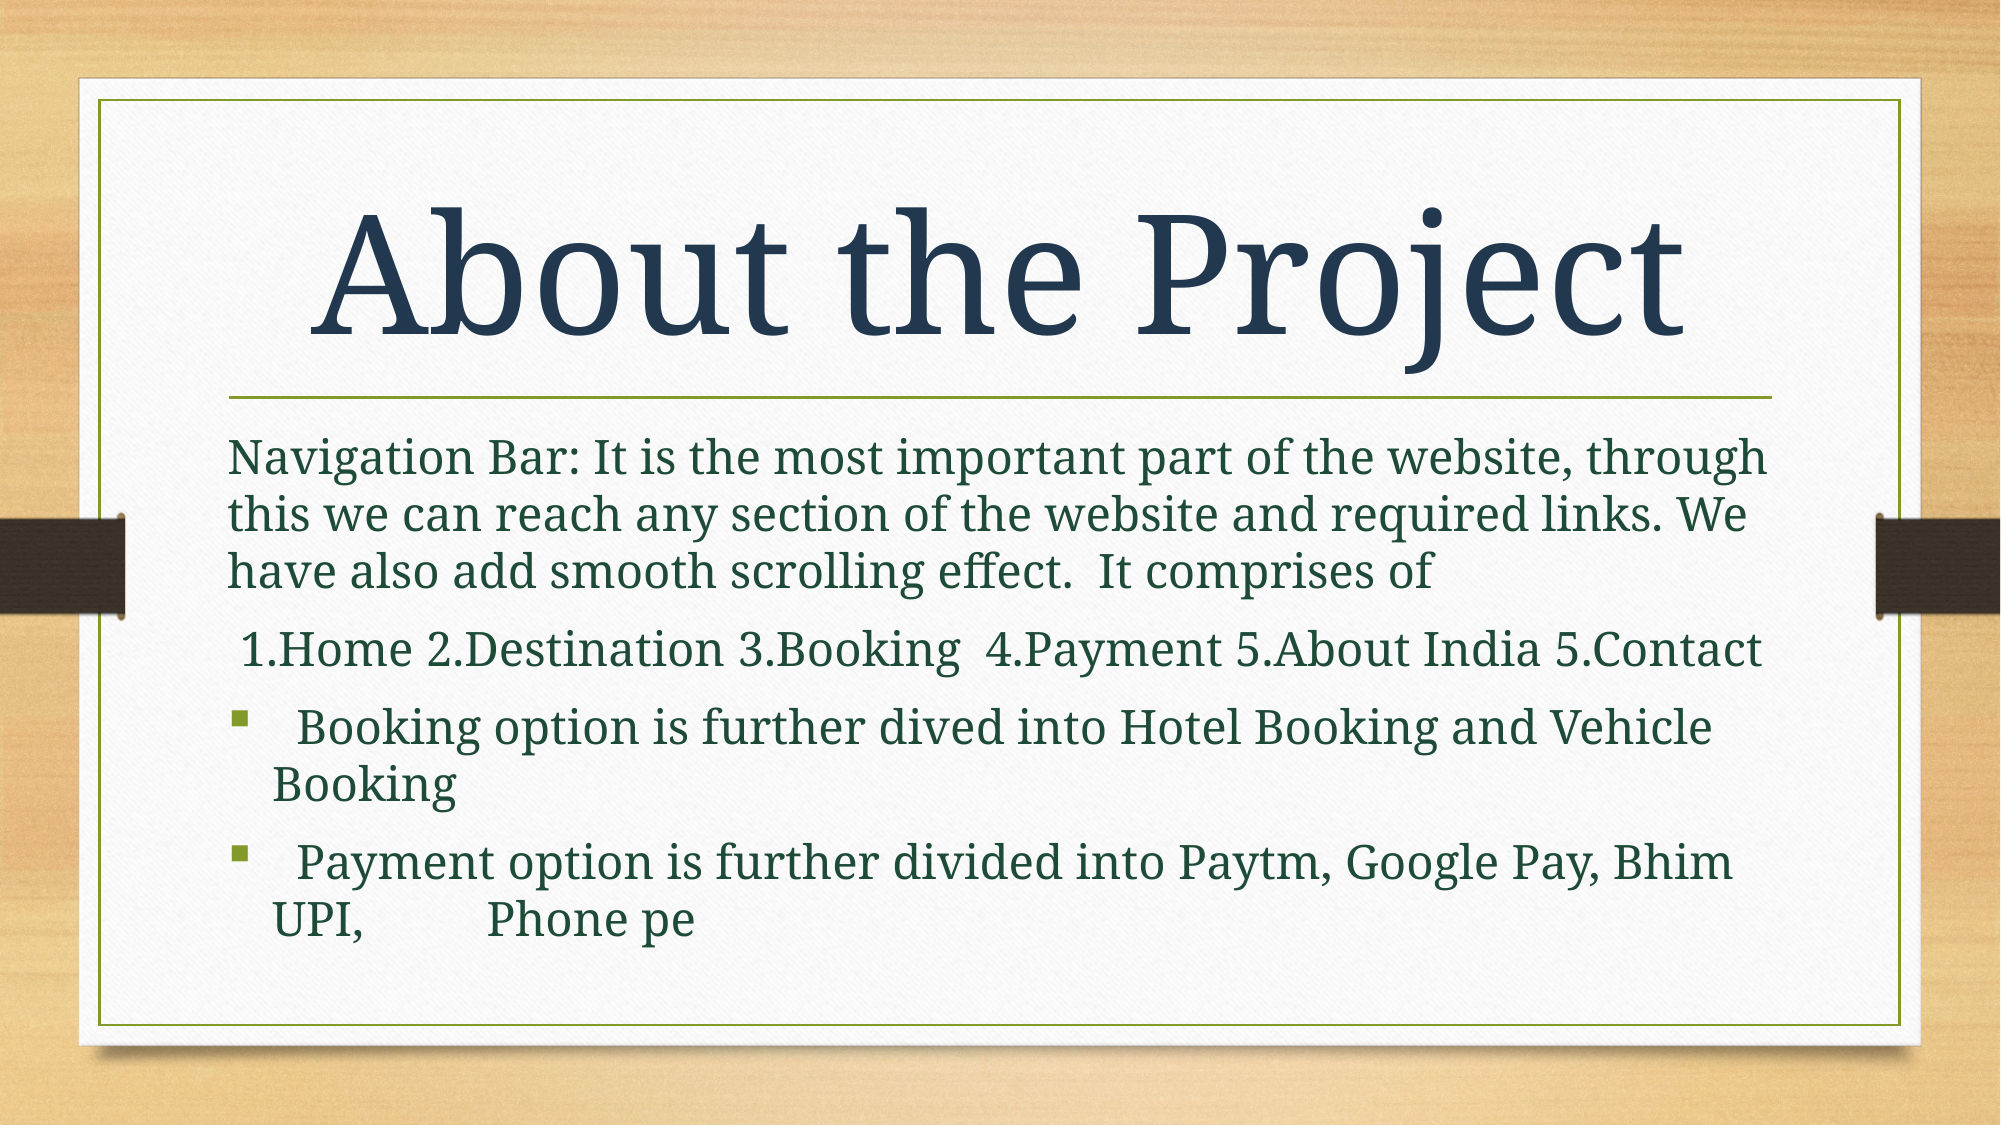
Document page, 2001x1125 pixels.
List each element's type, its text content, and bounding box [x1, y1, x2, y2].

list Navigation Bar: It is the most important part of the website, through this we can reach any section of the website and required links. We have also add smooth scrolling effect. It comprises of 1.Home 2.Destination 3.Booking 4.Payment 5.About India 5.Contact Booking option is further dived into Hotel Booking and Vehicle Booking Payment option is further divided into Paytm, Google Pay, Bhim UPI, Phone pe [212, 419, 1788, 964]
picture [0, 0, 2001, 1125]
title About the Project [212, 161, 1788, 375]
